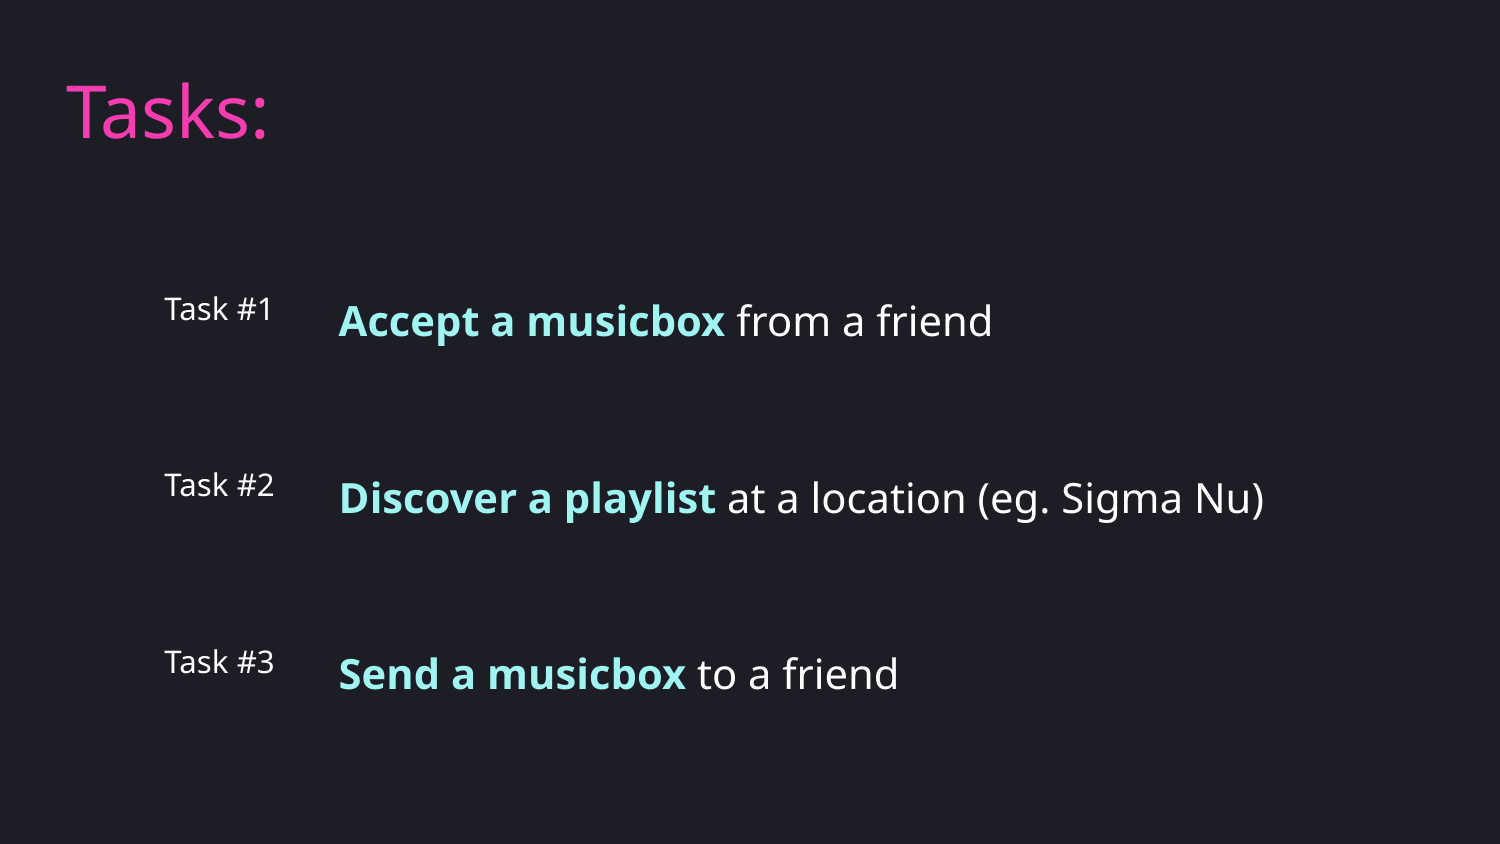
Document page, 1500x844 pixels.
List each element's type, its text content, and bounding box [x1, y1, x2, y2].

list Send a musicbox to a friend [324, 608, 1269, 696]
list Task #3 [149, 608, 324, 696]
list Task #1 [149, 254, 324, 343]
list Task #2 [149, 431, 324, 520]
list Discover a playlist at a location (eg. Sigma Nu) [323, 431, 1376, 571]
title Tasks: [51, 50, 784, 167]
list Accept a musicbox from a friend [324, 254, 1269, 343]
